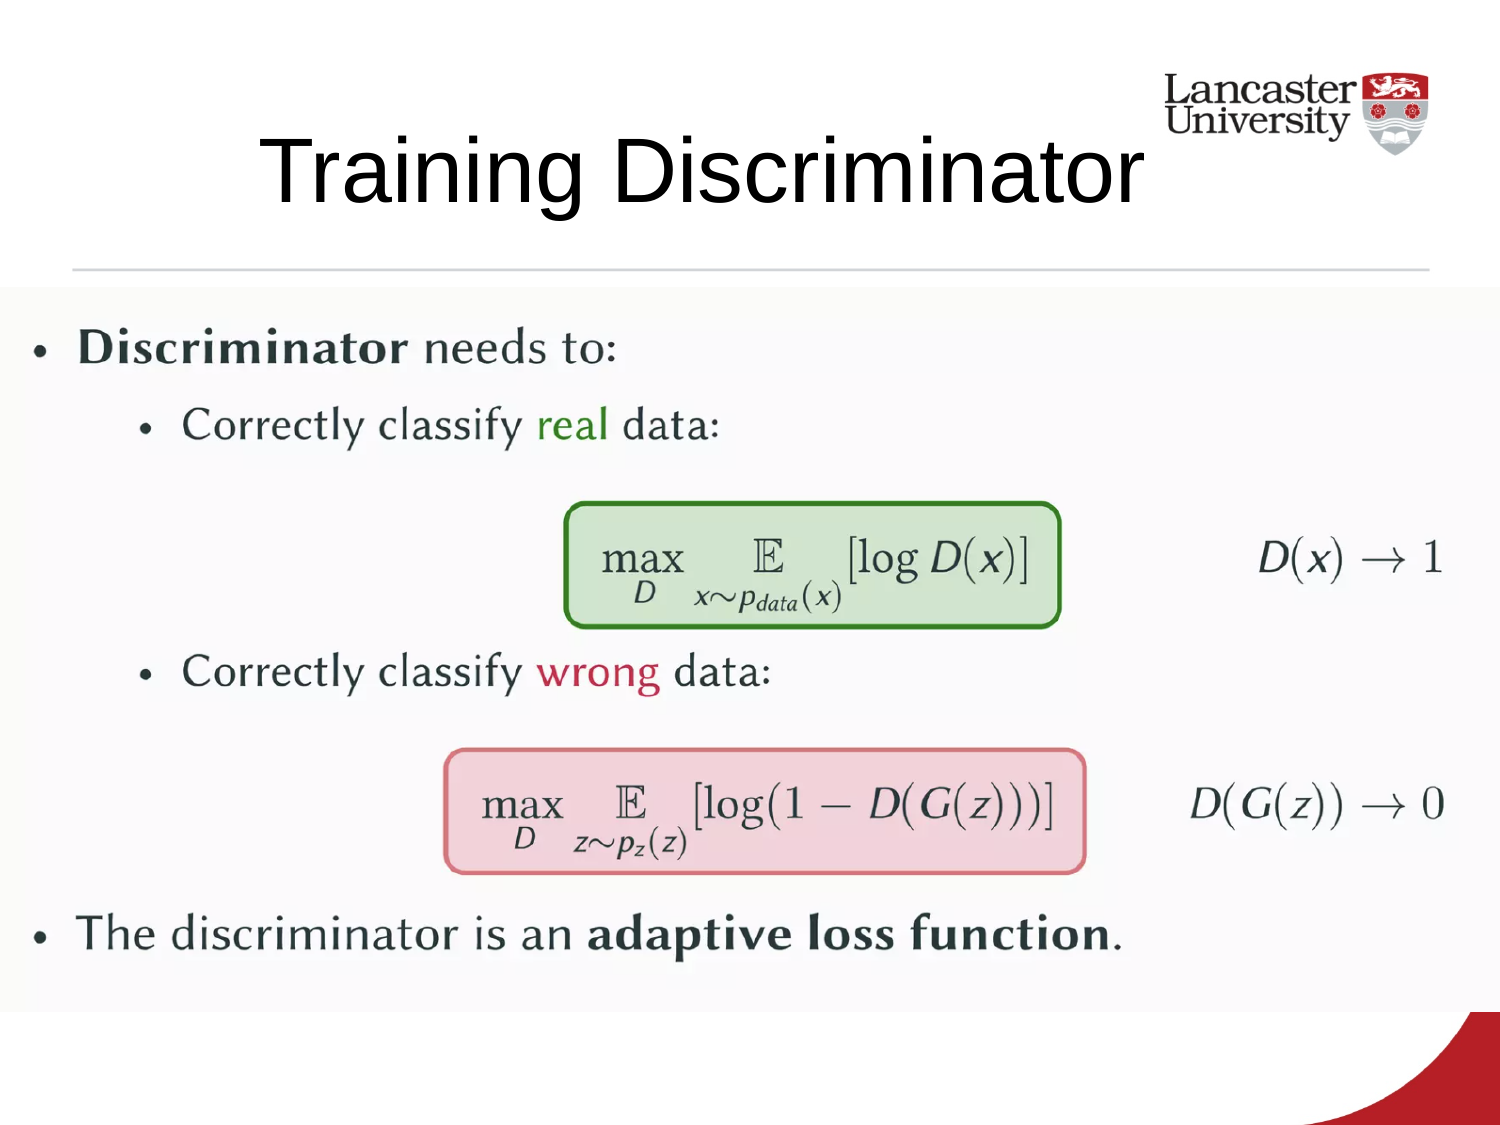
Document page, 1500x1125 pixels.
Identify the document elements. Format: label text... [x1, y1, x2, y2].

picture [0, 0, 1500, 1125]
title Training Discriminator [0, 103, 1406, 285]
